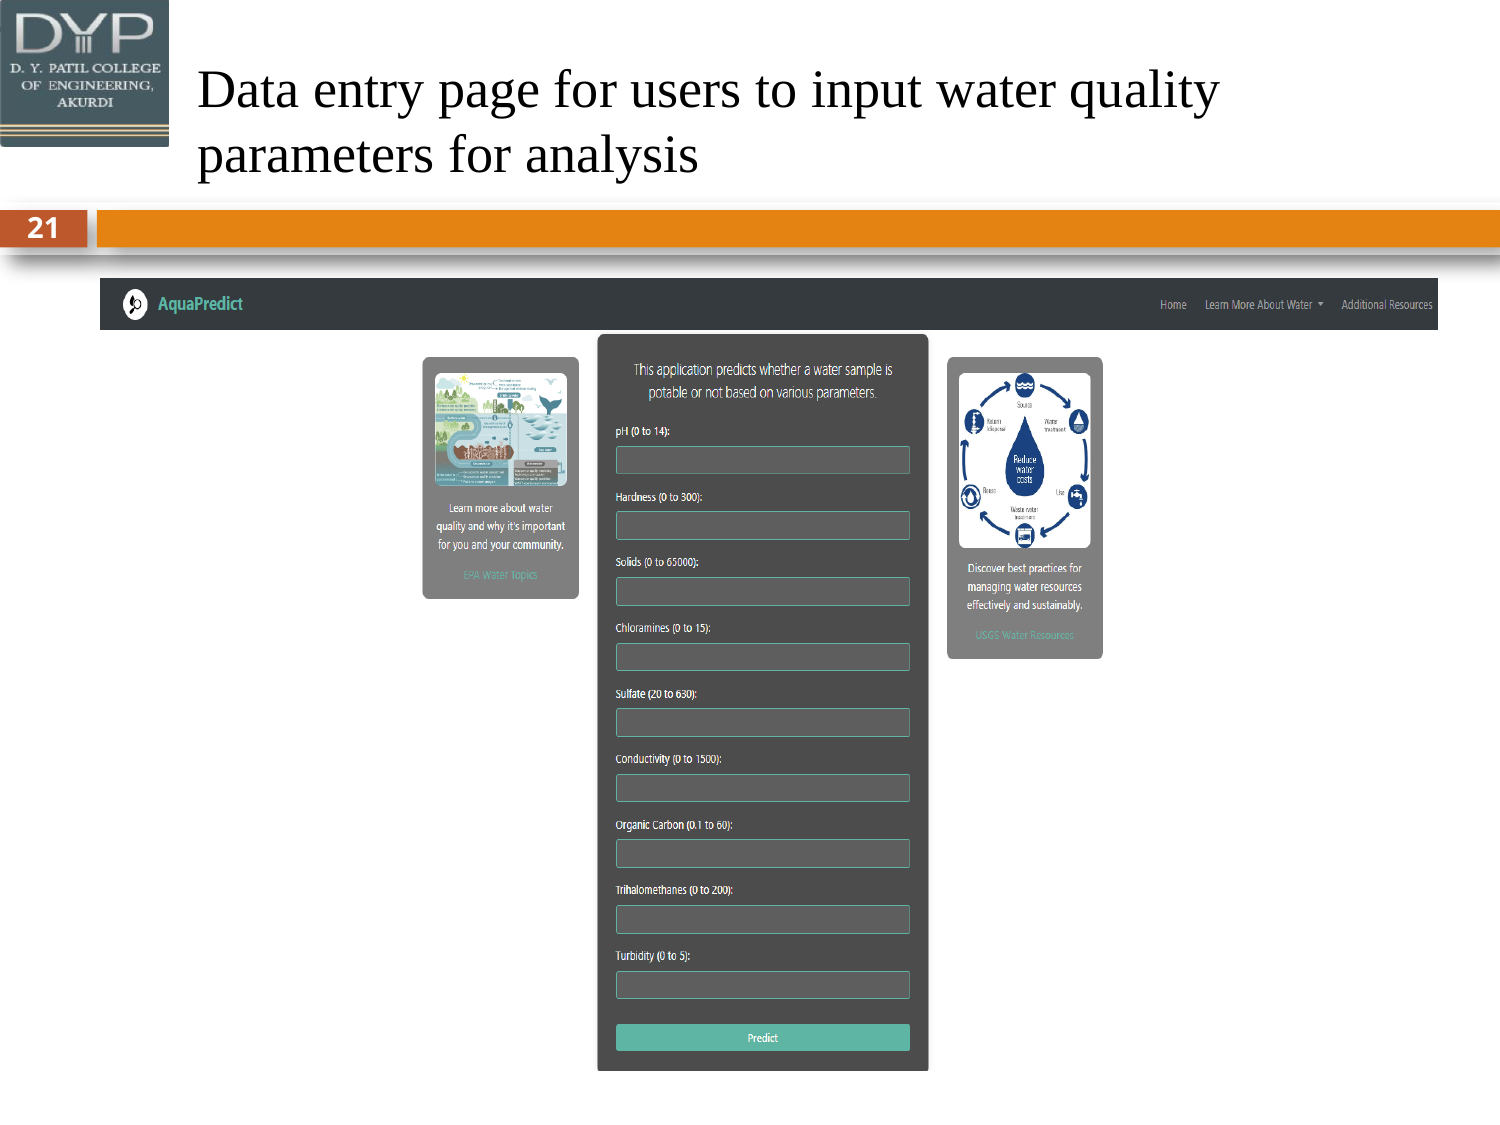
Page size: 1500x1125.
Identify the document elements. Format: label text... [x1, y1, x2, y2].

slide_number 21 [0, 208, 88, 249]
title Data entry page for users to input water quality parameters for analysis [183, 37, 1438, 200]
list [100, 278, 1439, 1071]
picture [0, 0, 169, 148]
